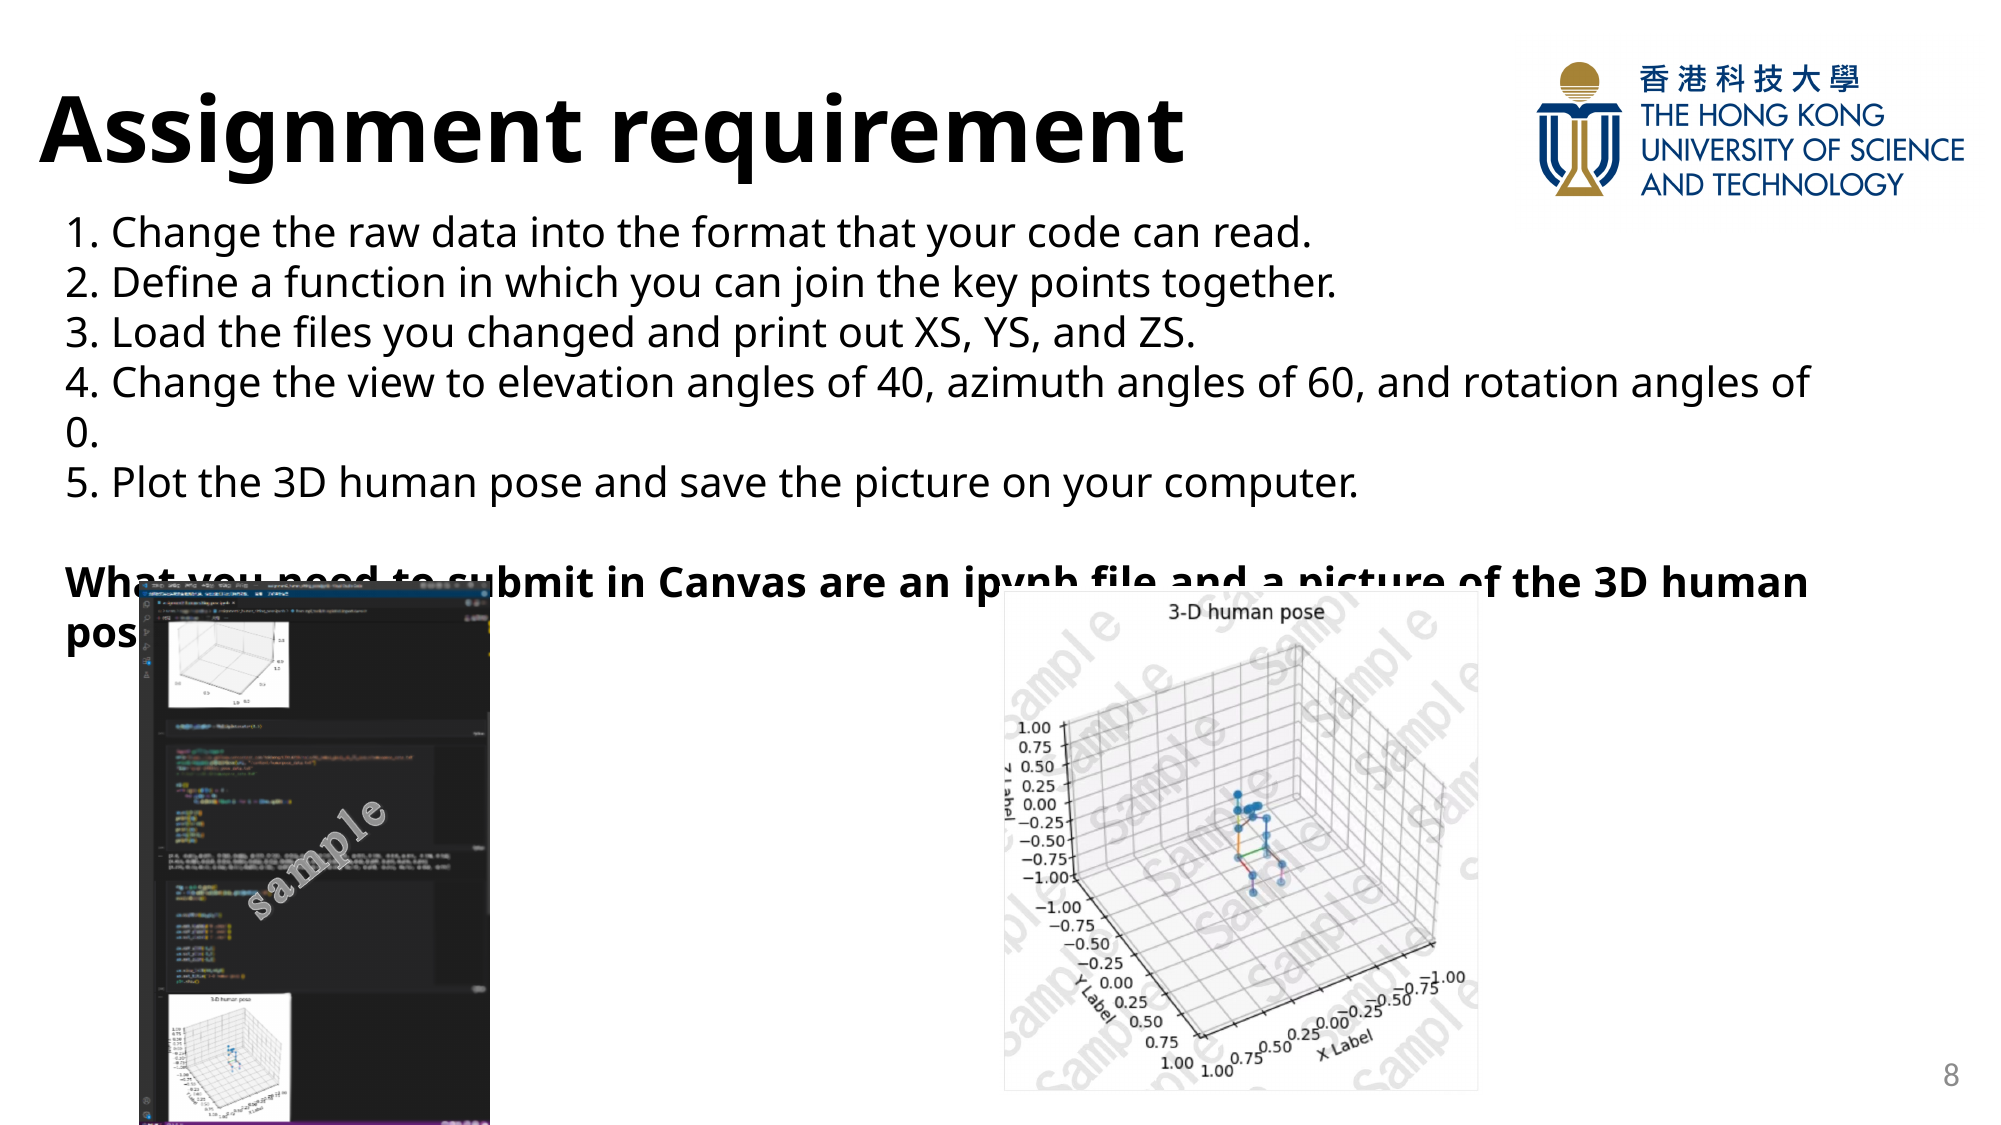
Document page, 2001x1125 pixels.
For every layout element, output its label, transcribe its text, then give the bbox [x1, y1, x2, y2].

picture [139, 581, 490, 1125]
picture [999, 586, 1483, 1095]
slide_number 8 [1524, 1042, 1975, 1103]
text_box 1. Change the raw data into the format that your code can read. 2. Define a function in which you can join the key points together. 3. Load the files you changed and print out XS, YS, and ZS. 4. Change the view to elevation angles of 40, azimuth angles of 60, and rotation angles of 0. 5. Plot the 3D human pose and save the picture on your computer. What you need to submit in Canvas are an ipynb file and a picture of the 3D human pose. [50, 198, 1826, 714]
picture [1515, 33, 1985, 233]
title Assignment requirement [24, 24, 1505, 242]
